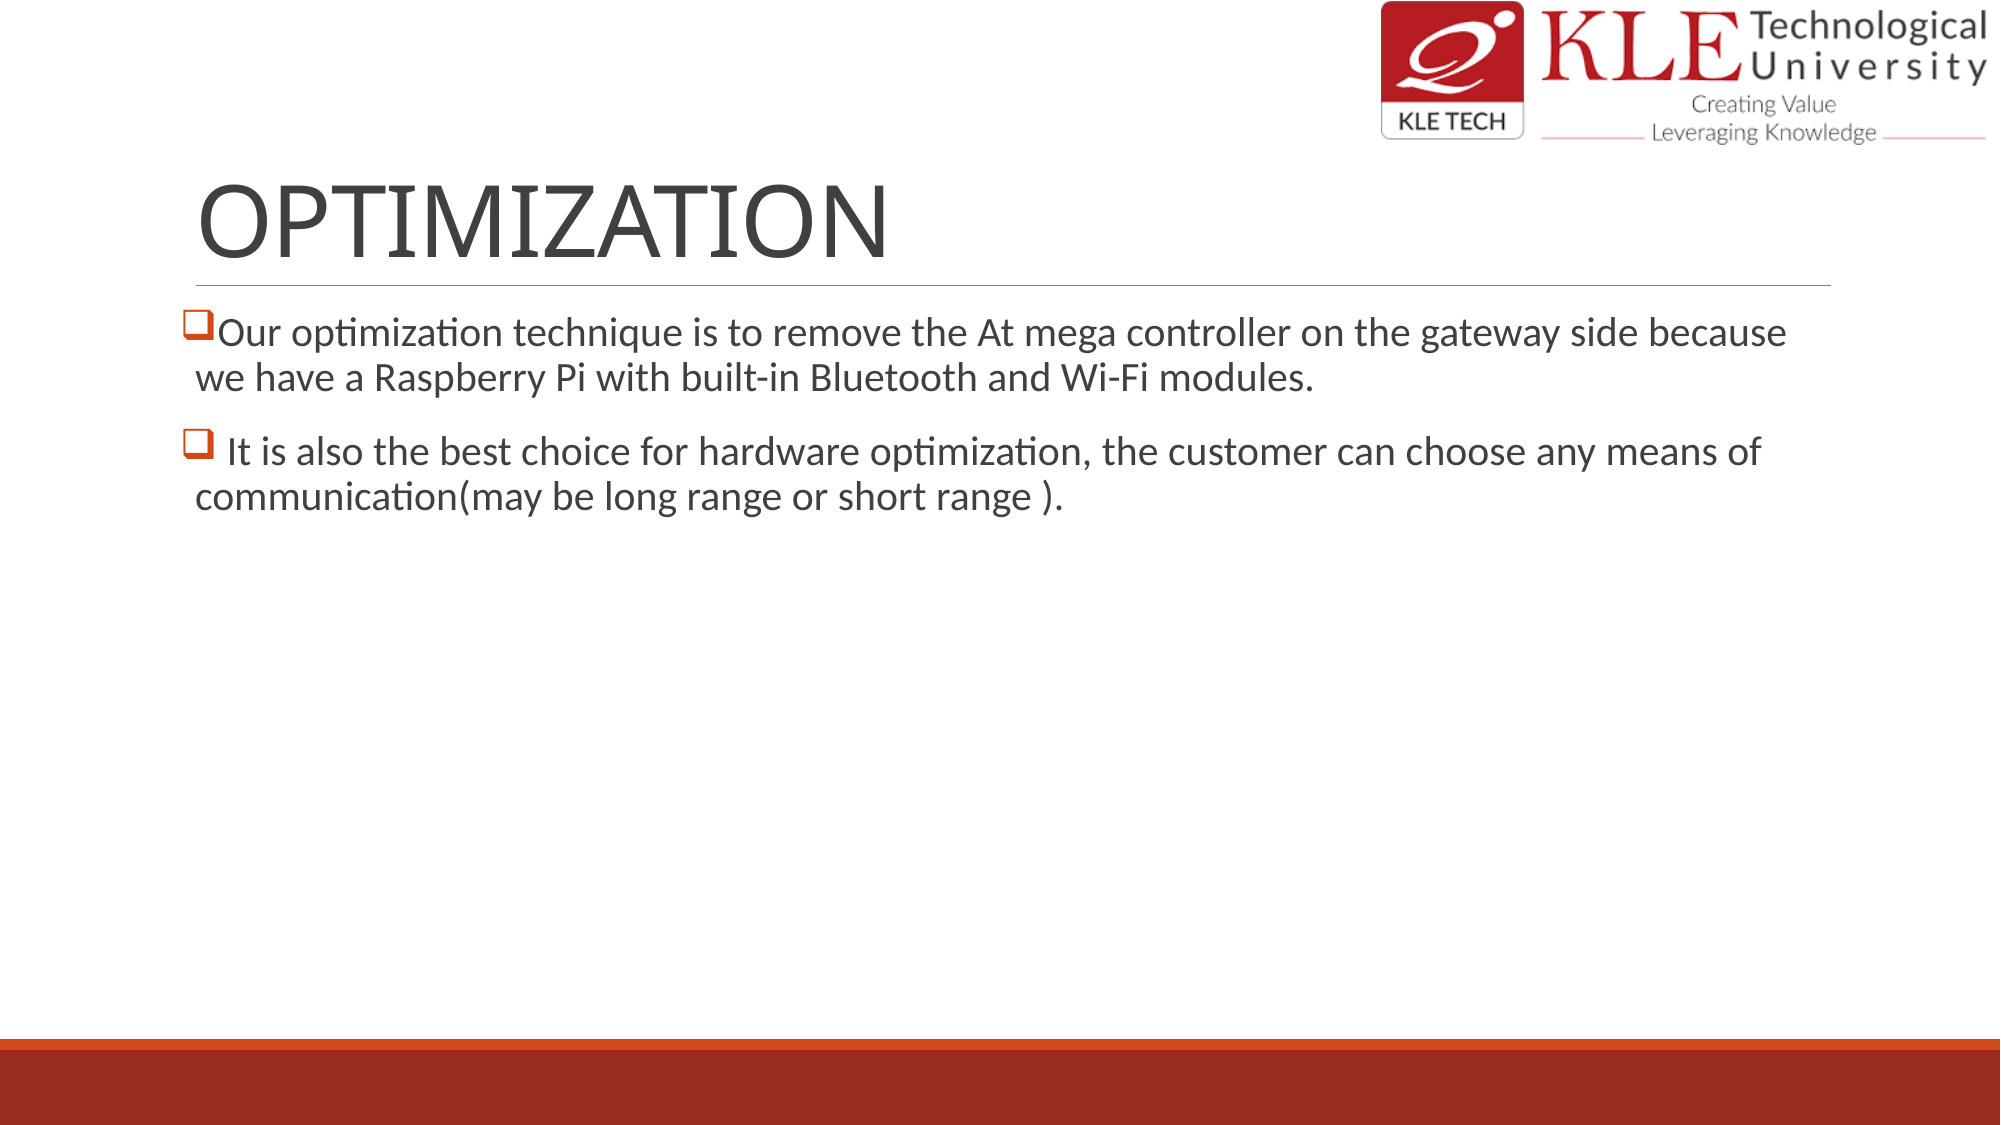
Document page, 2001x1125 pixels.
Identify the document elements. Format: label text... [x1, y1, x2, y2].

picture [1380, 1, 1988, 146]
title OPTIMIZATION [180, 47, 1830, 285]
list Our optimization technique is to remove the At mega controller on the gateway side because we have a Raspberry Pi with built-in Bluetooth and Wi-Fi modules. It is also the best choice for hardware optimization, the customer can choose any means of communication(may be long range or short range ). [180, 302, 1830, 963]
